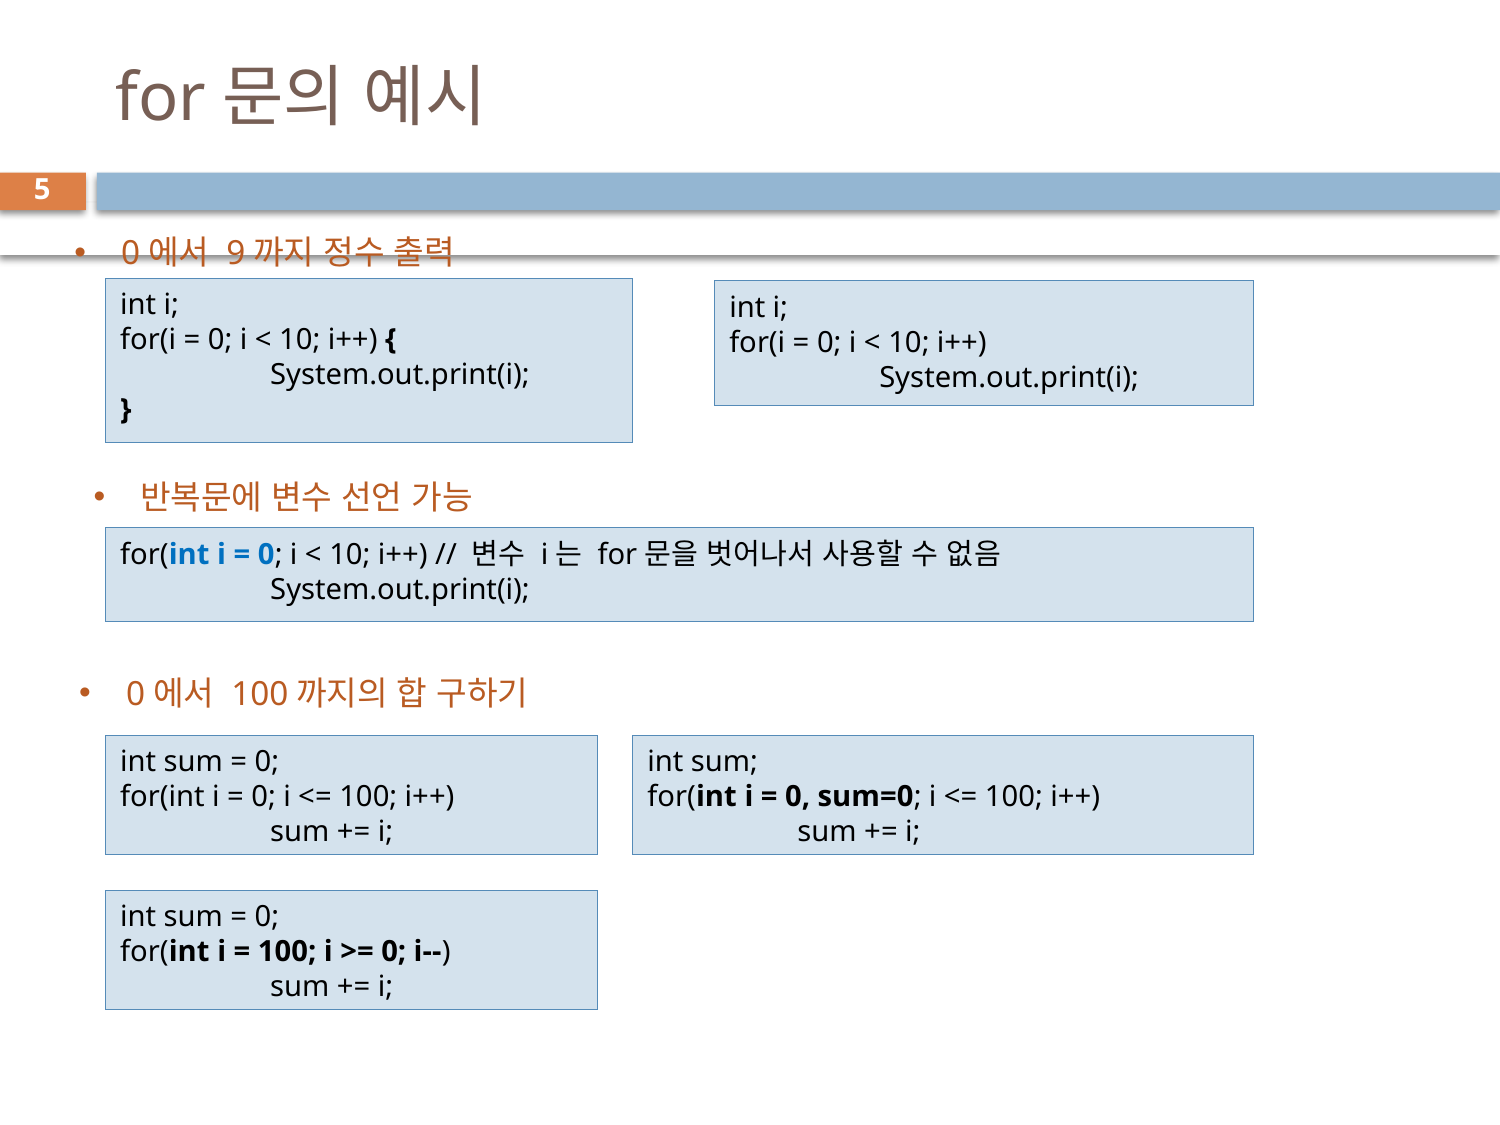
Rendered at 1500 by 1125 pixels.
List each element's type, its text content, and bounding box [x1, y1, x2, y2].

text_box for(int i = 0; i < 10; i++) // 변수 i는 for문을 벗어나서 사용할 수 없음 System.out.print(i); [105, 527, 1254, 622]
text_box 0에서 9까지 정수 출력 [59, 224, 480, 280]
text_box int i; for(i = 0; i < 10; i++) { System.out.print(i); } [105, 278, 633, 443]
text_box 반복문에 변수 선언 가능 [78, 469, 489, 524]
slide_number 5 [0, 170, 87, 211]
text_box 0에서 100까지의 합 구하기 [64, 665, 544, 720]
text_box int i; for(i = 0; i < 10; i++) System.out.print(i); [714, 280, 1254, 406]
title for문의 예시 [100, 37, 1438, 149]
text_box int sum = 0; for(int i = 100; i >= 0; i--) sum += i; [105, 890, 598, 1010]
text_box int sum; for(int i = 0, sum=0; i <= 100; i++) sum += i; [632, 735, 1254, 855]
text_box int sum = 0; for(int i = 0; i <= 100; i++) sum += i; [105, 735, 598, 855]
